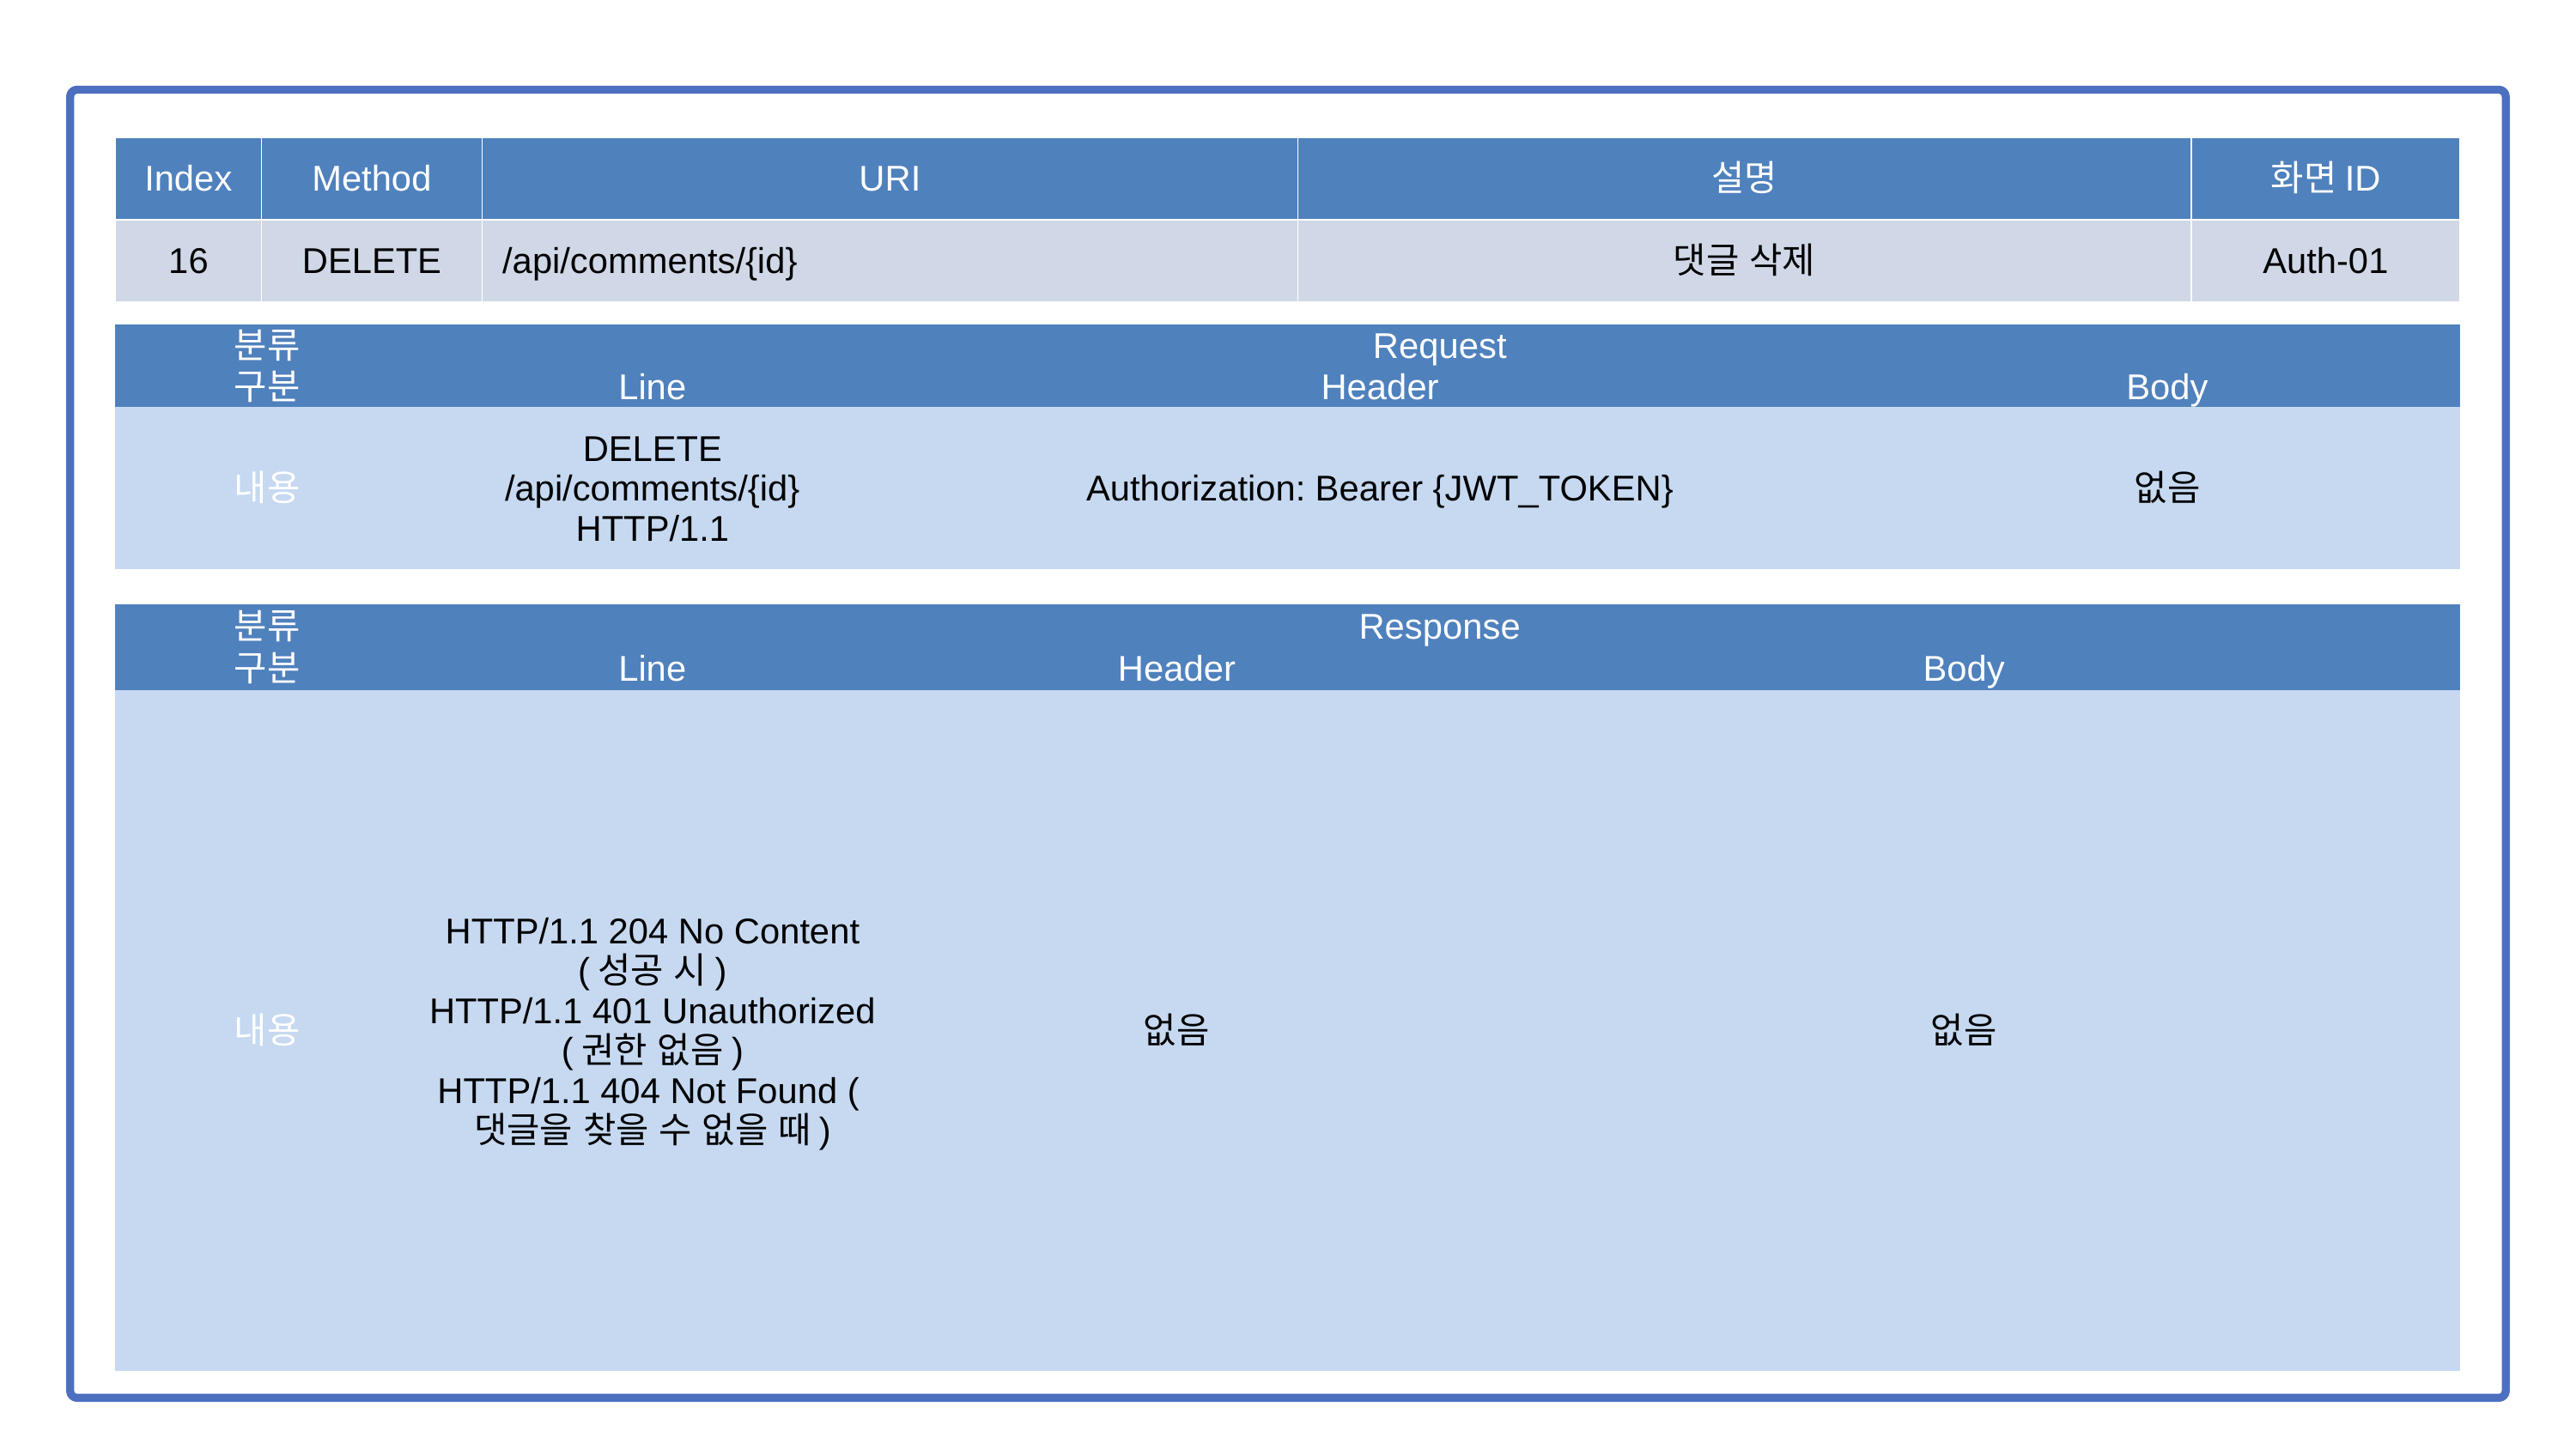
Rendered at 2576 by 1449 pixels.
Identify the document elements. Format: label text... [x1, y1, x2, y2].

table_cell Authorization: Bearer {JWT_TOKEN} [886, 407, 1874, 569]
table_cell 구분 [115, 366, 419, 407]
table_cell 내용 [115, 407, 419, 569]
table_cell Header [886, 647, 1467, 690]
table_cell Line [419, 647, 886, 690]
table_cell 16 [116, 221, 261, 301]
table_header 설명 [1298, 138, 2190, 219]
table_header Response [419, 604, 2460, 647]
table_cell Body [1874, 366, 2460, 407]
table_header Index [116, 138, 261, 219]
table_cell 없음 [1467, 690, 2460, 1371]
table_cell 없음 [1874, 407, 2460, 569]
table_cell Line [419, 366, 886, 407]
table_cell Body [1467, 647, 2460, 690]
table_cell Auth-01 [2192, 221, 2459, 301]
table_cell DELETE [262, 221, 482, 301]
table_cell DELETE /api/comments/{id} HTTP/1.1 [419, 407, 886, 569]
table_header Method [262, 138, 482, 219]
table_header 분류 [115, 324, 419, 366]
table_cell 구분 [115, 647, 419, 690]
table_cell 없음 [886, 690, 1467, 1371]
table_cell 내용 [115, 690, 419, 1371]
table_header 분류 [115, 604, 419, 647]
table_cell HTTP/1.1 204 No Content (성공 시) HTTP/1.1 401 Unauthorized (권한 없음) HTTP/1.1 404 Not Found (댓글을 찾을 수 없을 때) [419, 690, 886, 1371]
table_header URI [483, 138, 1297, 219]
table_cell 댓글 삭제 [1298, 221, 2190, 301]
table_header 화면ID [2192, 138, 2459, 219]
text_box [70, 89, 2506, 1398]
table_header Request [419, 324, 2460, 366]
table_cell /api/comments/{id} [483, 221, 1297, 301]
table_cell Header [886, 366, 1874, 407]
